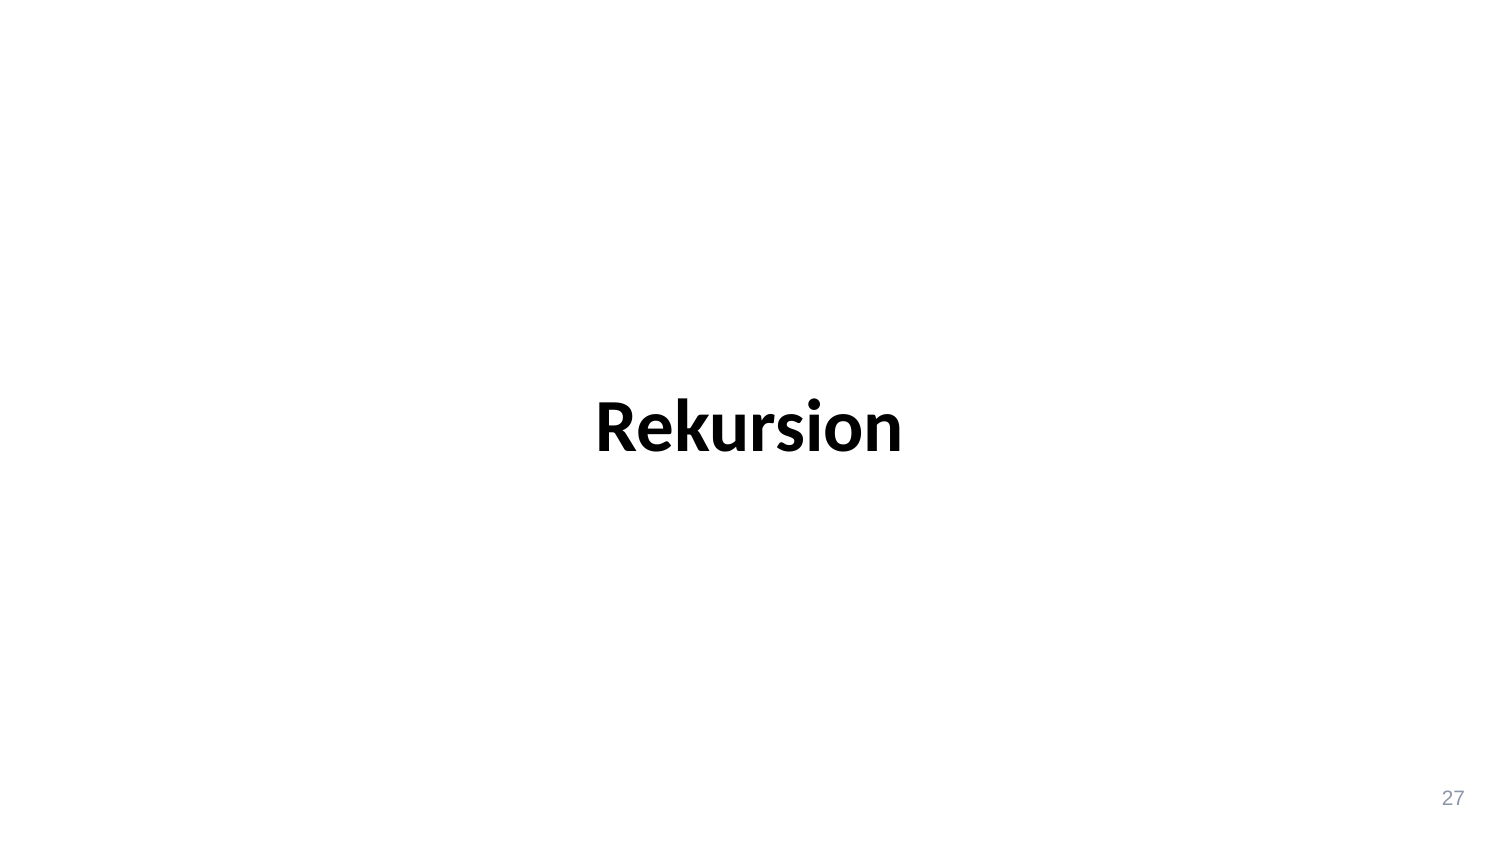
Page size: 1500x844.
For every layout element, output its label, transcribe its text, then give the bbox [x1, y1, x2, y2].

slide_number 27 [1389, 764, 1480, 830]
title Rekursion [51, 352, 1449, 491]
